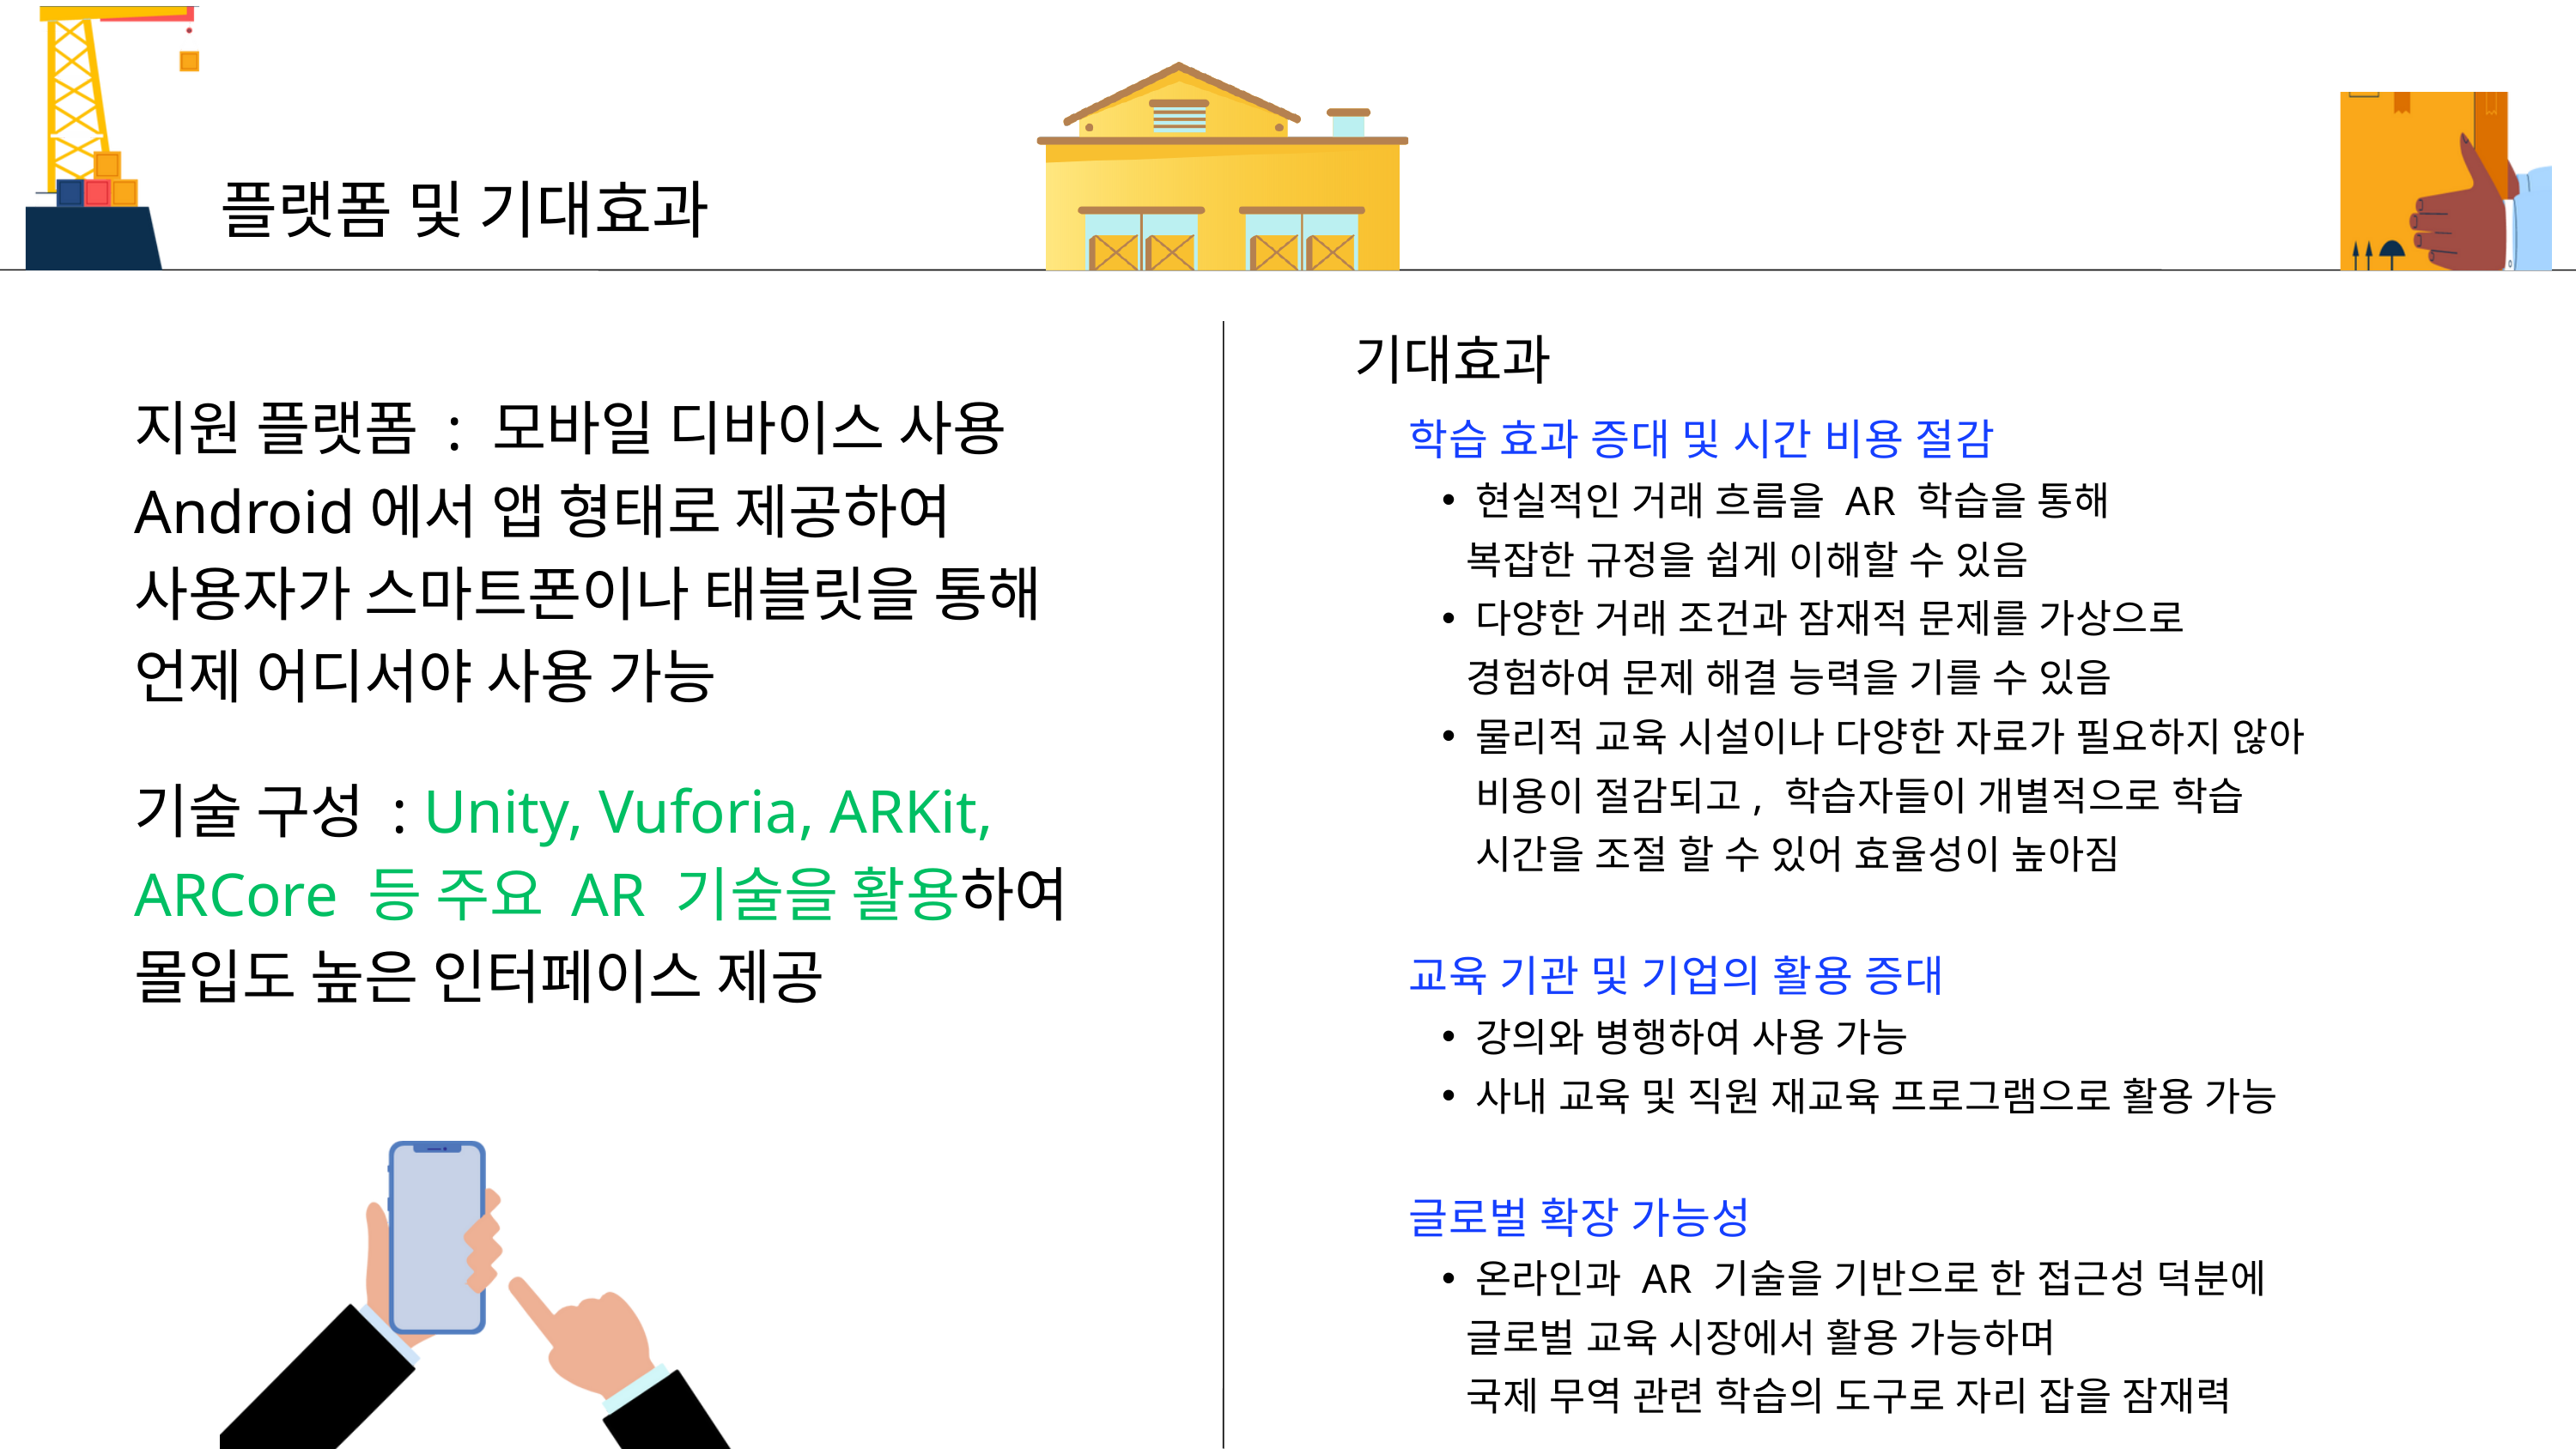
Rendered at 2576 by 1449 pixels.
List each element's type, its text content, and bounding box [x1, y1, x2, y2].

text_box 학습 효과 증대 및 시간 비용 절감 현실적인 거래 흐름을 AR 학습을 통해 복잡한 규정을 쉽게 이해할 수 있음 다양한 거래 조건과 잠재적 문제를 가상으로 경험하여 문제 해결 능력을 기를 수 있음 물리적 교육 시설이나 다양한 자료가 필요하지 않아 비용이 절감되고, 학습자들이 개별적으로 학습 시간을 조절 할 수 있어 효율성이 높아짐 교육 기관 및 기업의 활용 증대 강의와 병행하여 사용 가능 사내 교육 및 직원 재교육 프로그램으로 활용 가능 글로벌 확장 가능성 온라인과 AR 기술을 기반으로 한 접근성 덕분에 글로벌 교육 시장에서 활용 가능하며 국제 무역 관련 학습의 도구로 자리 잡을 잠재력 [1408, 399, 2342, 1449]
text_box [220, 1141, 739, 1449]
text_box 기대효과 [1354, 315, 2196, 391]
text_box [2340, 92, 2552, 270]
text_box [25, 6, 200, 270]
text_box 플랫폼 및 기대효과 [220, 157, 1096, 246]
text_box 지원 플랫폼 : 모바일 디바이스 사용 Android에서 앱 형태로 제공하여 사용자가 스마트폰이나 태블릿을 통해 언제 어디서야 사용 가능 기술 구성 : Unity, Vuforia, ARKit, ARCore 등 주요 AR 기술을 활용하여 몰입도 높은 인터페이스 제공 [134, 379, 1096, 1064]
text_box [1036, 62, 1409, 270]
